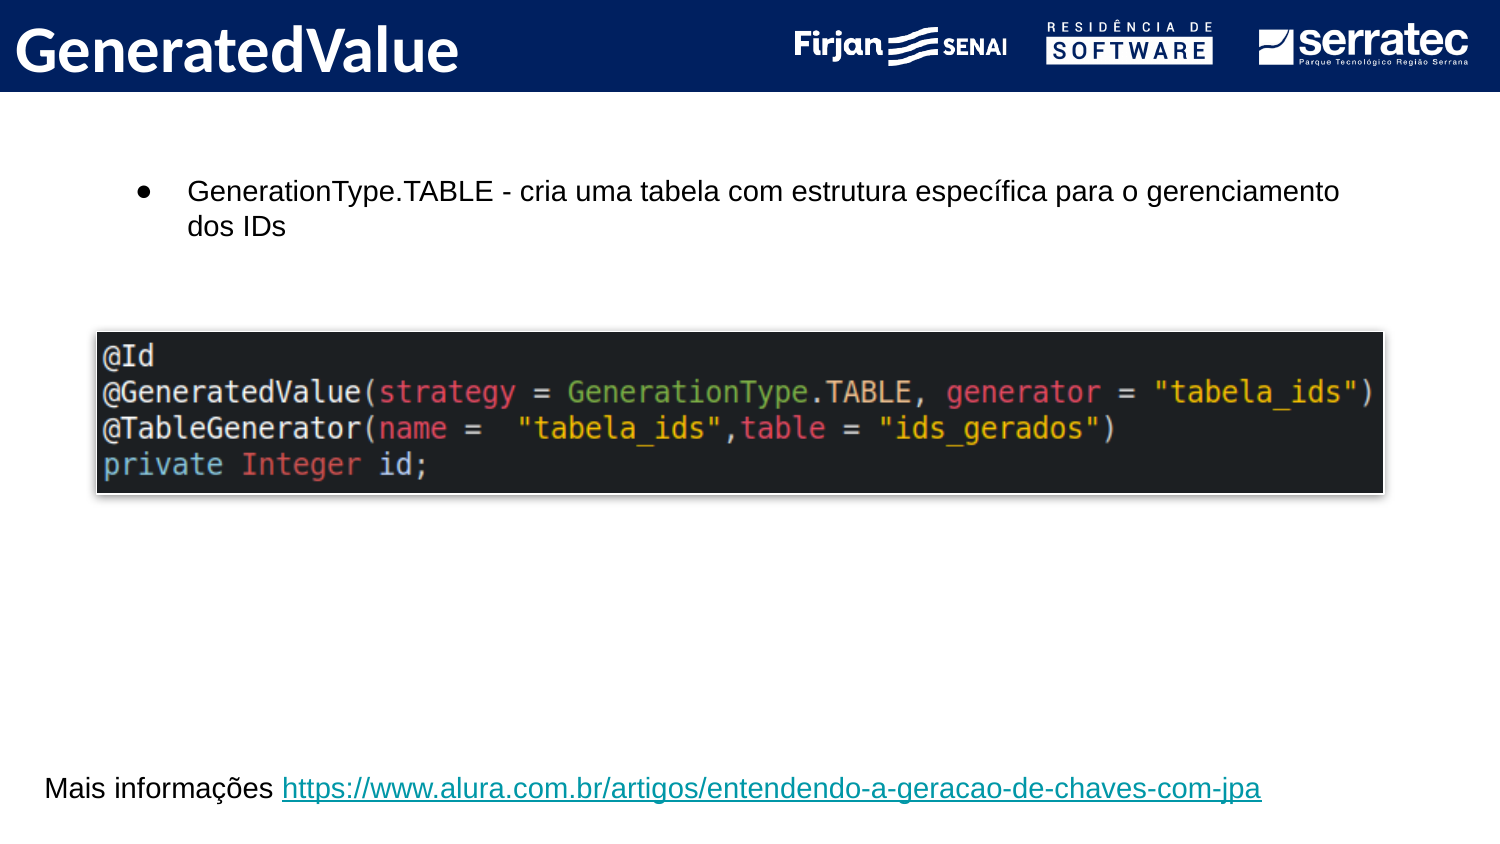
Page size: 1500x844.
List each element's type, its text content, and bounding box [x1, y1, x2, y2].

text_box GenerationType.TABLE - cria uma tabela com estrutura específica para o gerenciamento dos IDs [97, 157, 1404, 247]
picture [1259, 23, 1468, 66]
title GeneratedValue [0, 0, 790, 72]
text_box Mais informações https://www.alura.com.br/artigos/entendendo-a-geracao-de-chaves-com-jpa [29, 754, 1476, 829]
picture [97, 332, 1384, 494]
picture [771, 12, 1239, 80]
